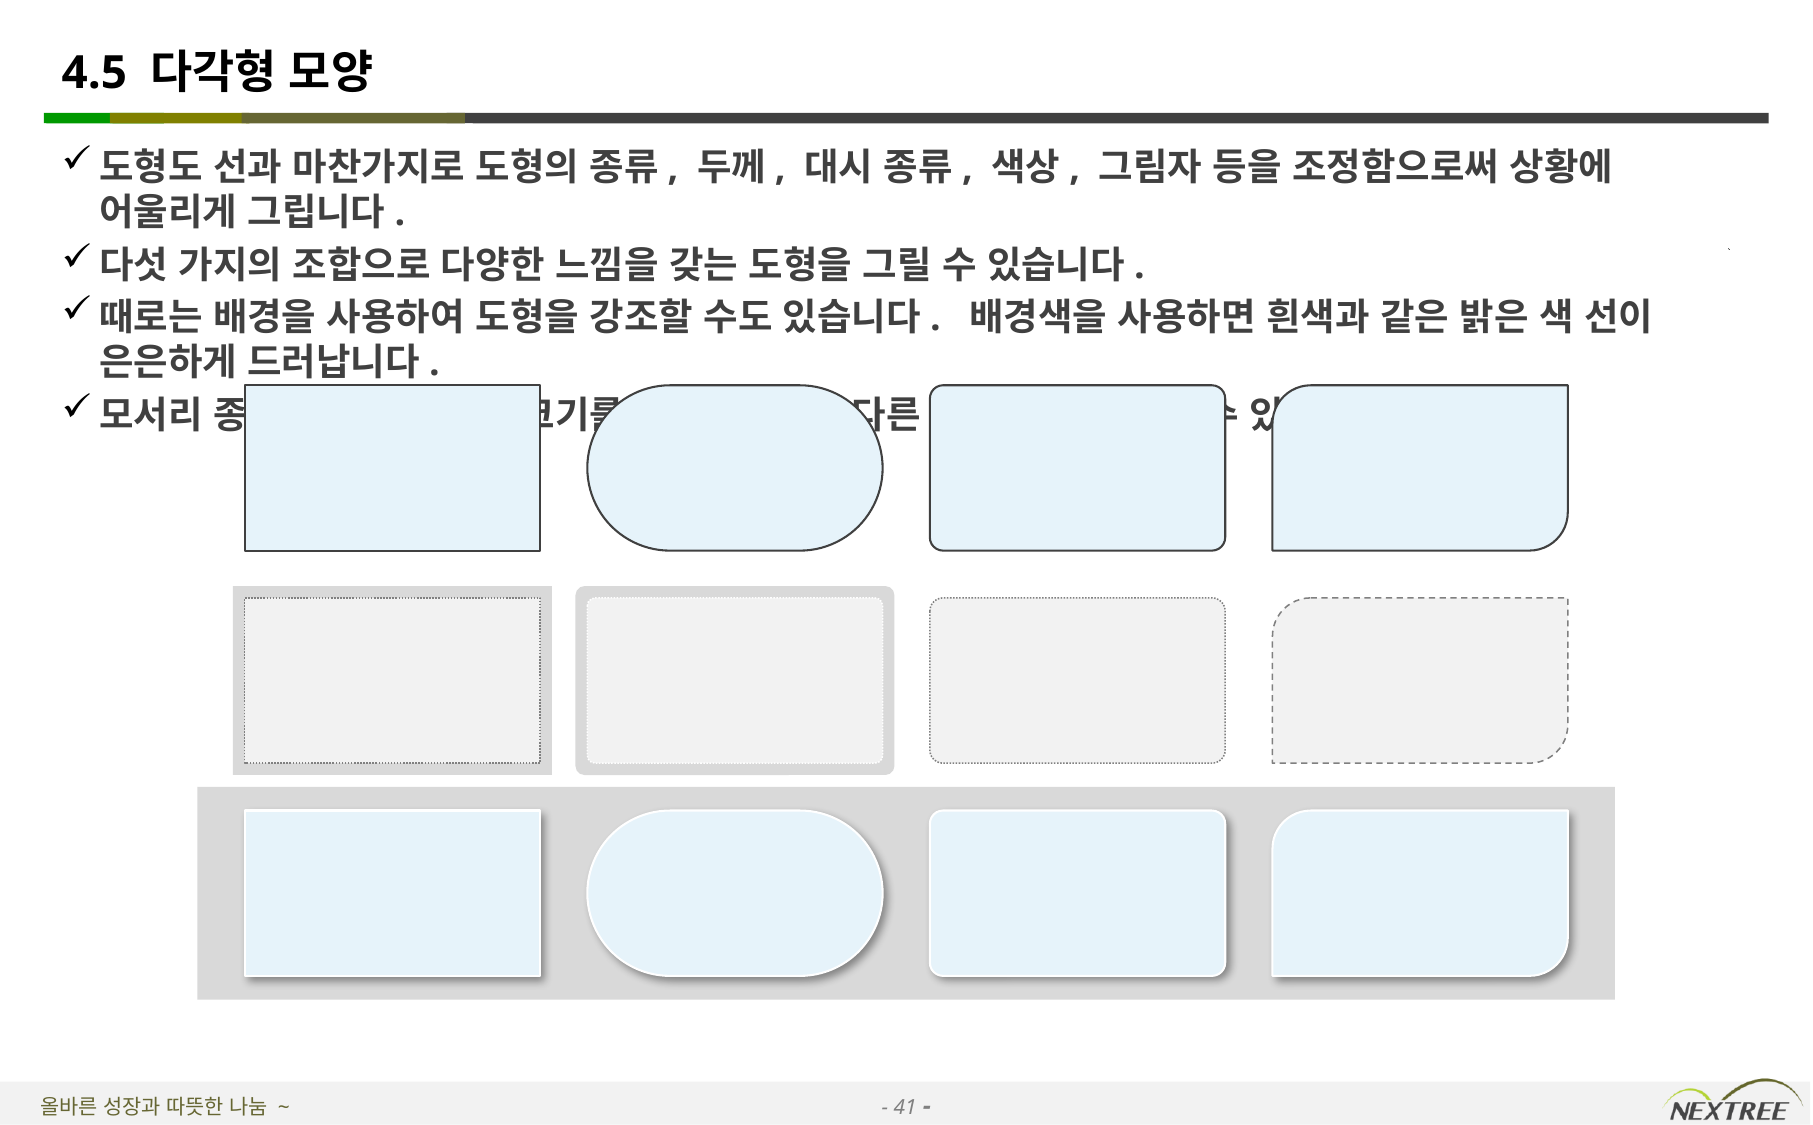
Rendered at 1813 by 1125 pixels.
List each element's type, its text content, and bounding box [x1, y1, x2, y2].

text_box [197, 786, 1615, 1000]
text_box [244, 810, 541, 976]
text_box [232, 586, 552, 775]
title 4.5 다각형 모양 [55, 22, 1557, 118]
text_box [929, 810, 1226, 976]
list 도형도 선과 마찬가지로 도형의 종류, 두께, 대시 종류, 색상, 그림자 등을 조정함으로써 상황에 어울리게 그립니다. 다섯 가지의 조합으로 다양한 느낌을 갖는 도형을 그릴 수 있습니다. 때로는 배경을 사용하여 도형을 강조할 수도 있습니다. 배경색을 사용하면 흰색과 같은 밝은 색 선이 은은하게 드러납니다. 모서리 종류와 모서리 각의 크기를 조절함으로써 다른 느낌이 나도록 할 수 있습니다. [55, 137, 1757, 292]
text_box [929, 385, 1226, 551]
text_box [1272, 810, 1568, 976]
text_box [244, 597, 541, 764]
text_box [1272, 385, 1568, 551]
text_box [929, 597, 1226, 764]
text_box [587, 810, 883, 976]
text_box [244, 385, 541, 551]
text_box [575, 586, 895, 776]
text_box [587, 597, 883, 764]
text_box [587, 385, 883, 551]
text_box [1272, 597, 1568, 764]
picture [1662, 1078, 1804, 1122]
